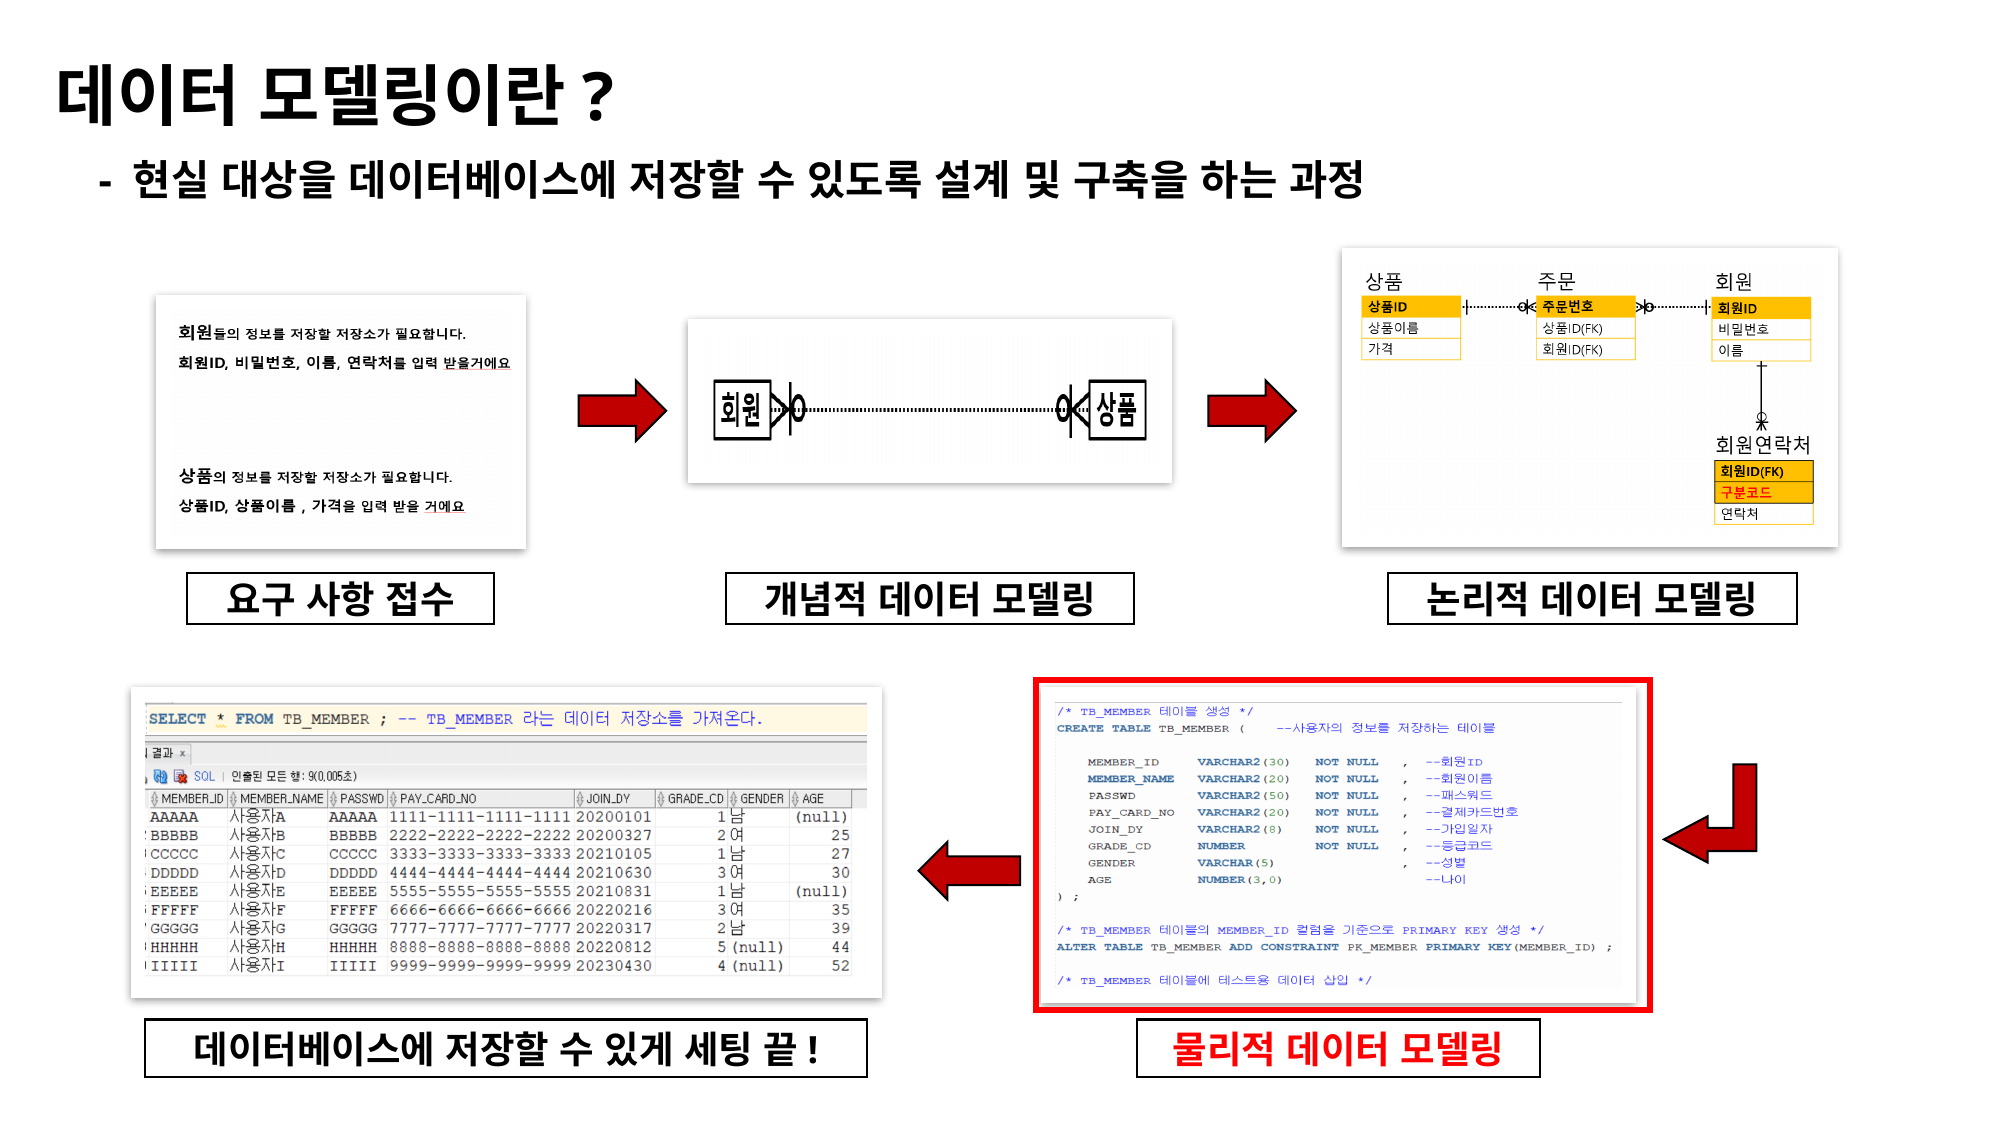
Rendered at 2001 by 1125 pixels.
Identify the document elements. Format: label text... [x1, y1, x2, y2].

picture [1055, 701, 1622, 989]
text_box 물리적 데이터 모델링 [1136, 1018, 1541, 1078]
text_box [917, 839, 1022, 902]
picture [702, 333, 1158, 468]
text_box 논리적 데이터 모델링 [1387, 572, 1798, 625]
text_box [1661, 763, 1758, 865]
text_box 데이터 모델링이란? [40, 47, 685, 151]
text_box [1207, 377, 1298, 444]
text_box 데이터베이스에 저장할 수 있게 세팅 끝! [144, 1018, 868, 1078]
text_box 개념적 데이터 모델링 [725, 572, 1135, 625]
text_box [577, 377, 668, 444]
text_box - 현실 대상을 데이터베이스에 저장할 수 있도록 설계 및 구축을 하는 과정 [83, 145, 1917, 211]
text_box 요구 사항 접수 [186, 572, 495, 625]
text_box [1035, 679, 1651, 1011]
picture [145, 701, 867, 984]
picture [1356, 262, 1823, 533]
picture [170, 309, 512, 535]
